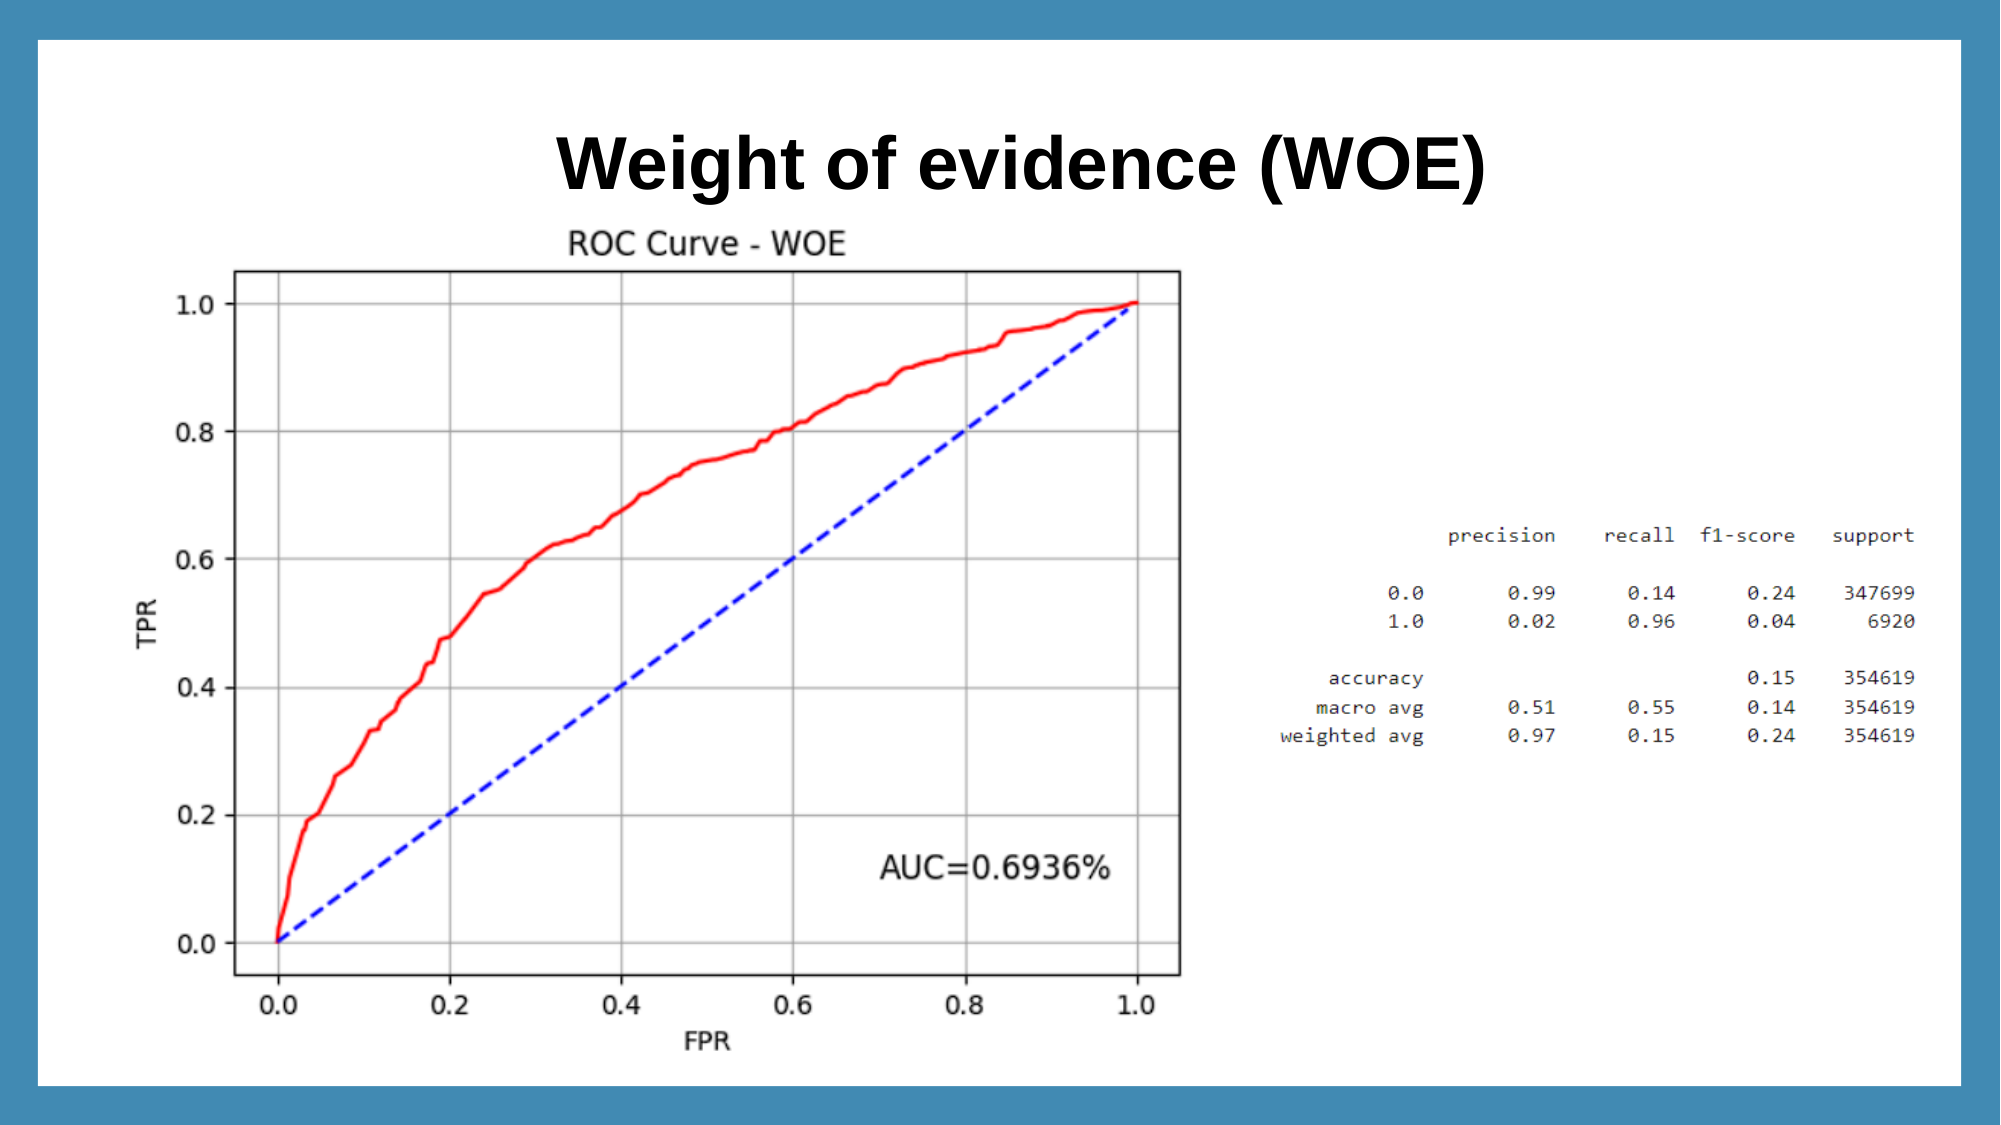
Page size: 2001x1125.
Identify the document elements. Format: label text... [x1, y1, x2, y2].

picture [118, 209, 1222, 1054]
picture [1270, 503, 1938, 761]
text_box Weight of evidence (WOE) [62, 85, 1983, 246]
